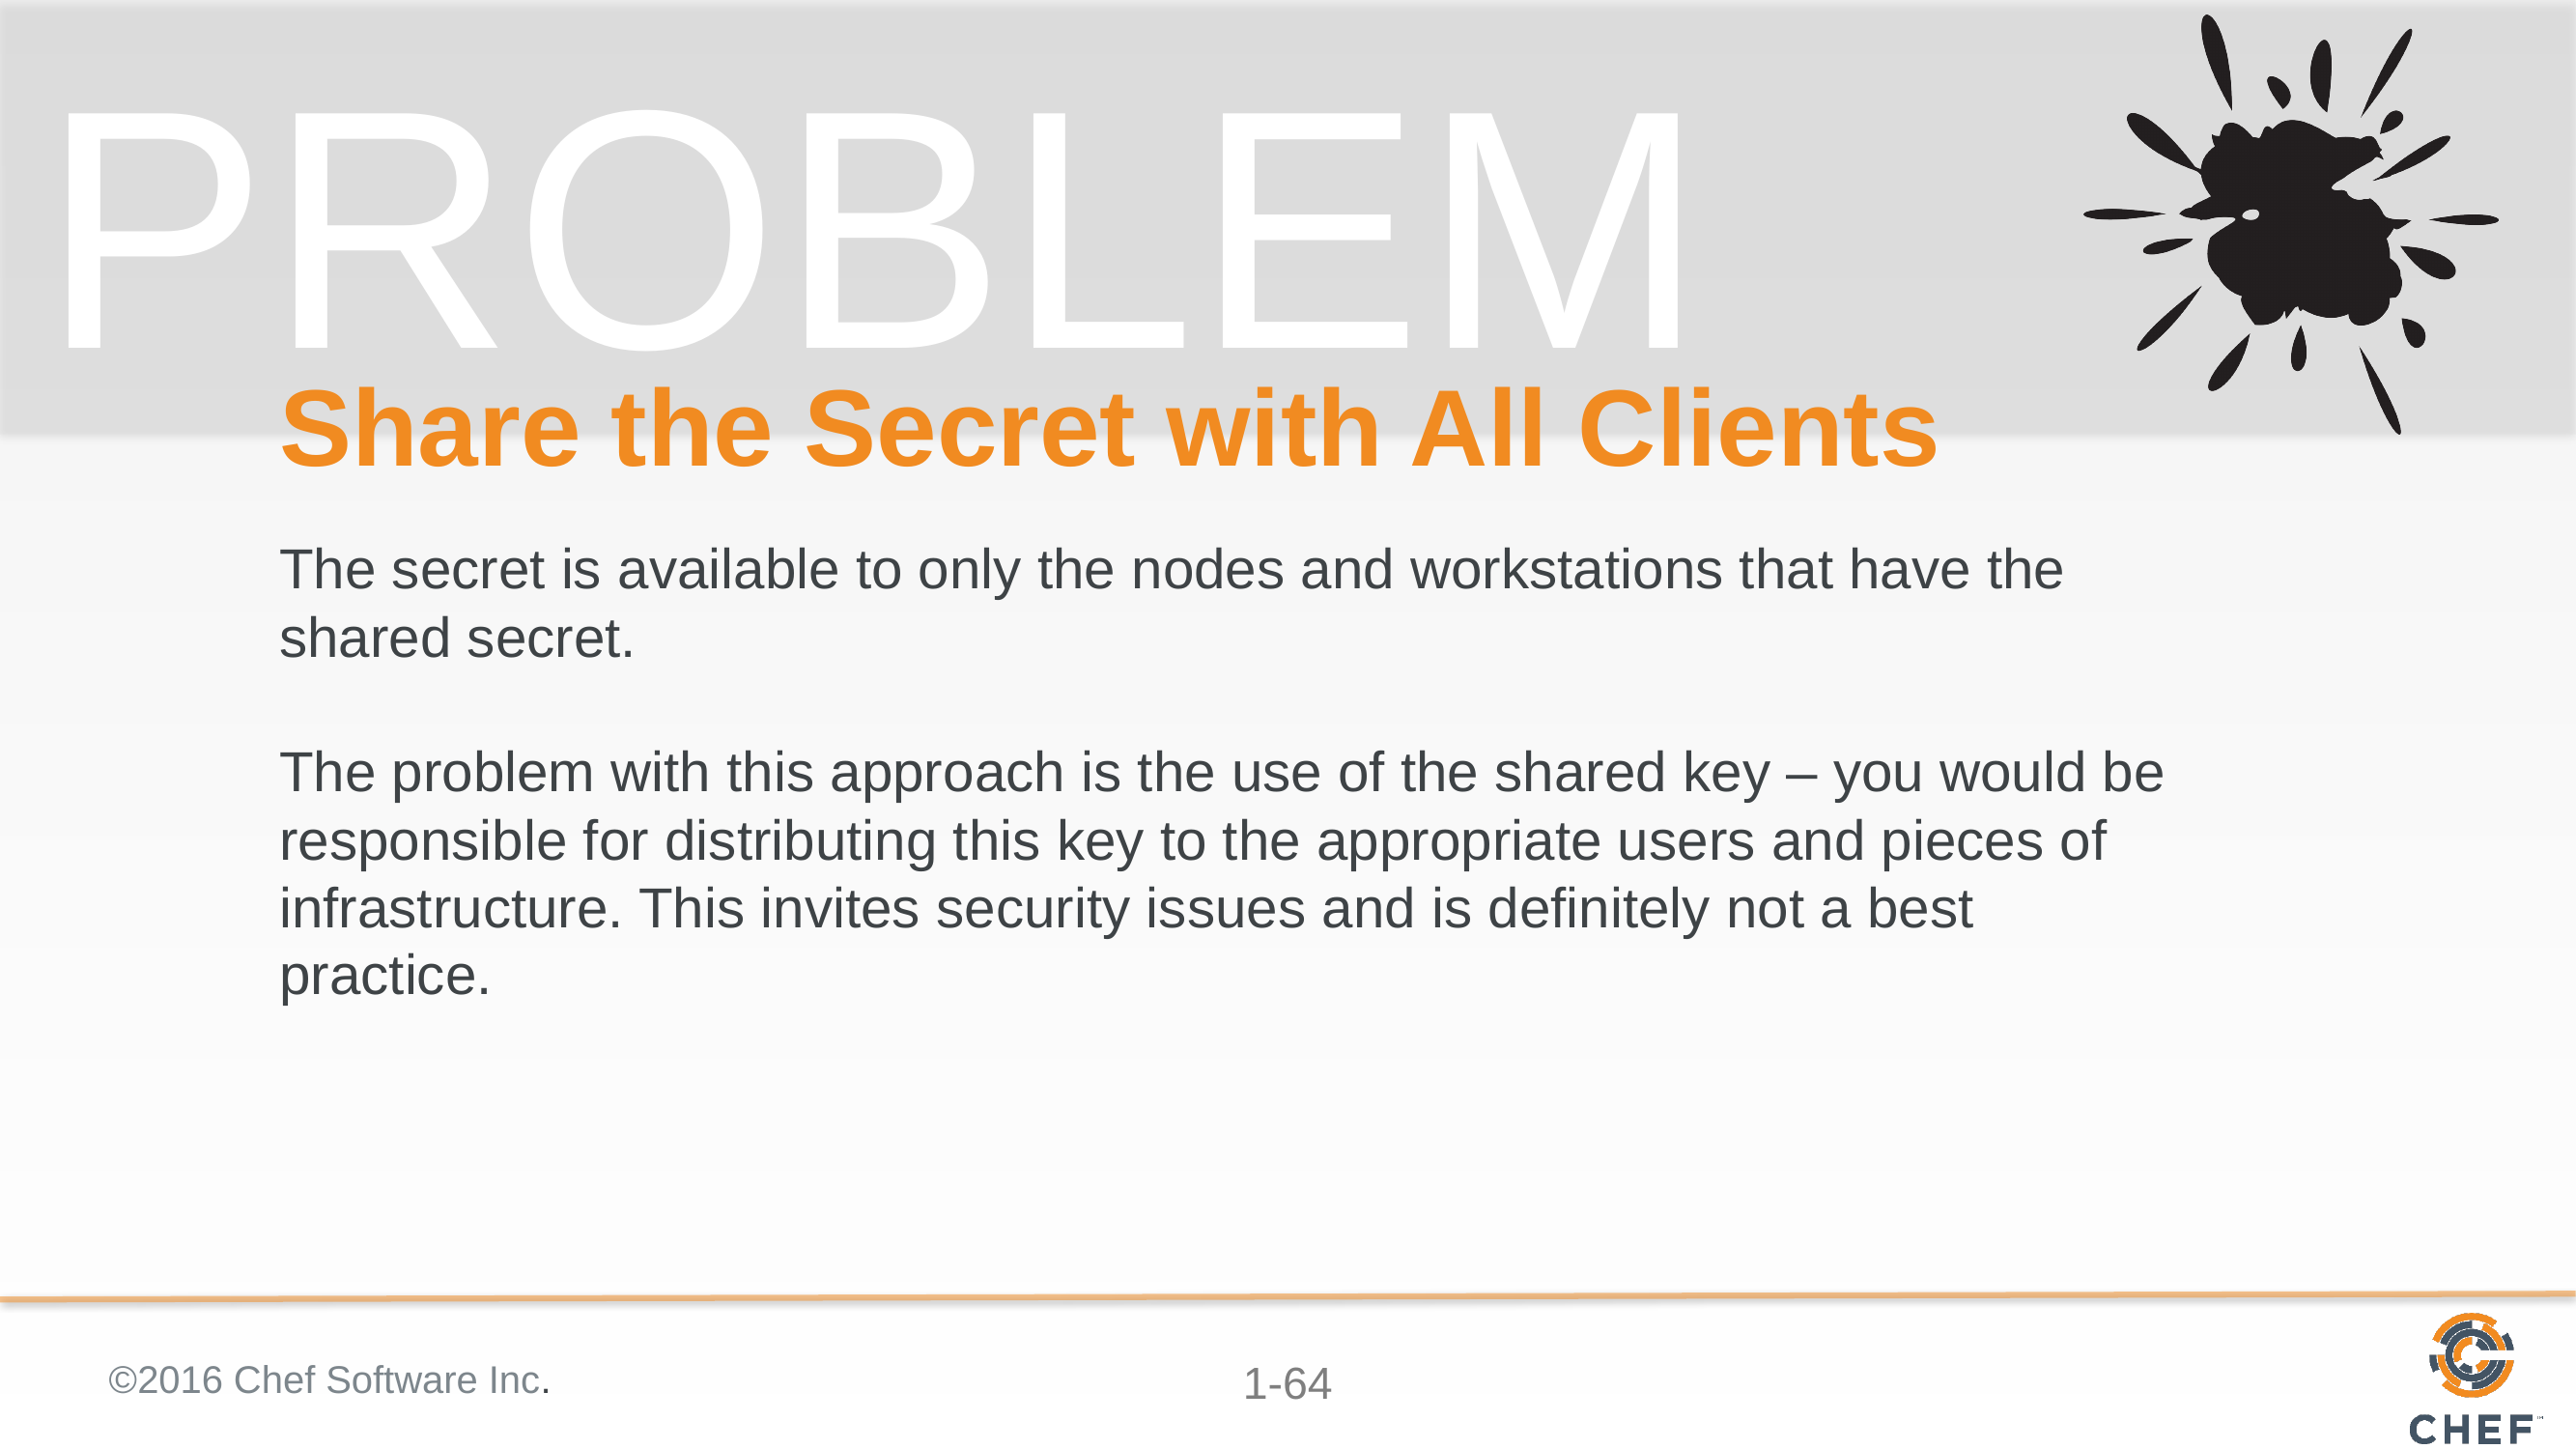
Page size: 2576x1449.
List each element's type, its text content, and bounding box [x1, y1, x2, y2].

subtitle The secret is available to only the nodes and workstations that have the shared secret. The problem with this approach is the use of the shared key – you would be responsible for distributing this key to the appropriate users and pieces of infrastructure. This invites security issues and is definitely not a best practice. [265, 518, 2217, 1049]
title Share the Secret with All Clients [265, 363, 2217, 498]
picture [2399, 1297, 2551, 1449]
picture [2083, 14, 2505, 435]
